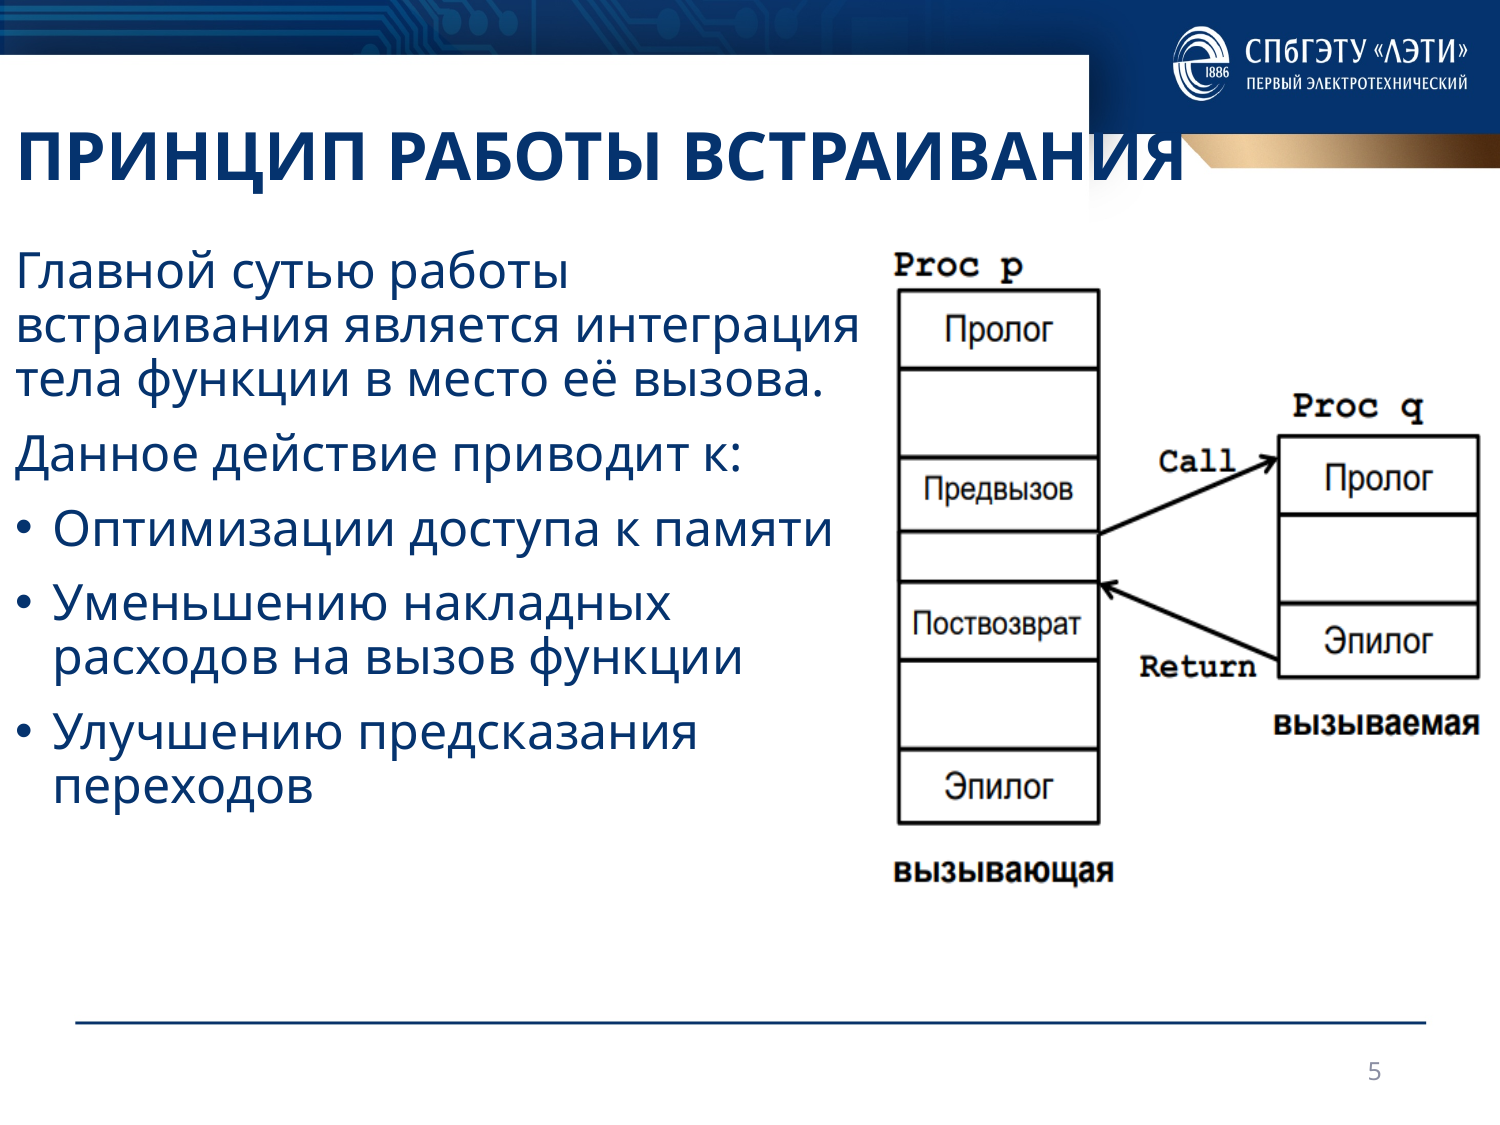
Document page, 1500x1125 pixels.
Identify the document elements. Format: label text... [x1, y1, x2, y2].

list Главной сутью работы встраивания является интеграция тела функции в место её вызова. Данное действие приводит к: Оптимизации доступа к памяти Уменьшению накладных расходов на вызов функции Улучшению предсказания переходов [0, 237, 880, 1006]
slide_number 5 [1059, 1042, 1397, 1103]
title Принцип работы встраивания [0, 89, 1341, 219]
picture [0, 0, 1500, 1125]
